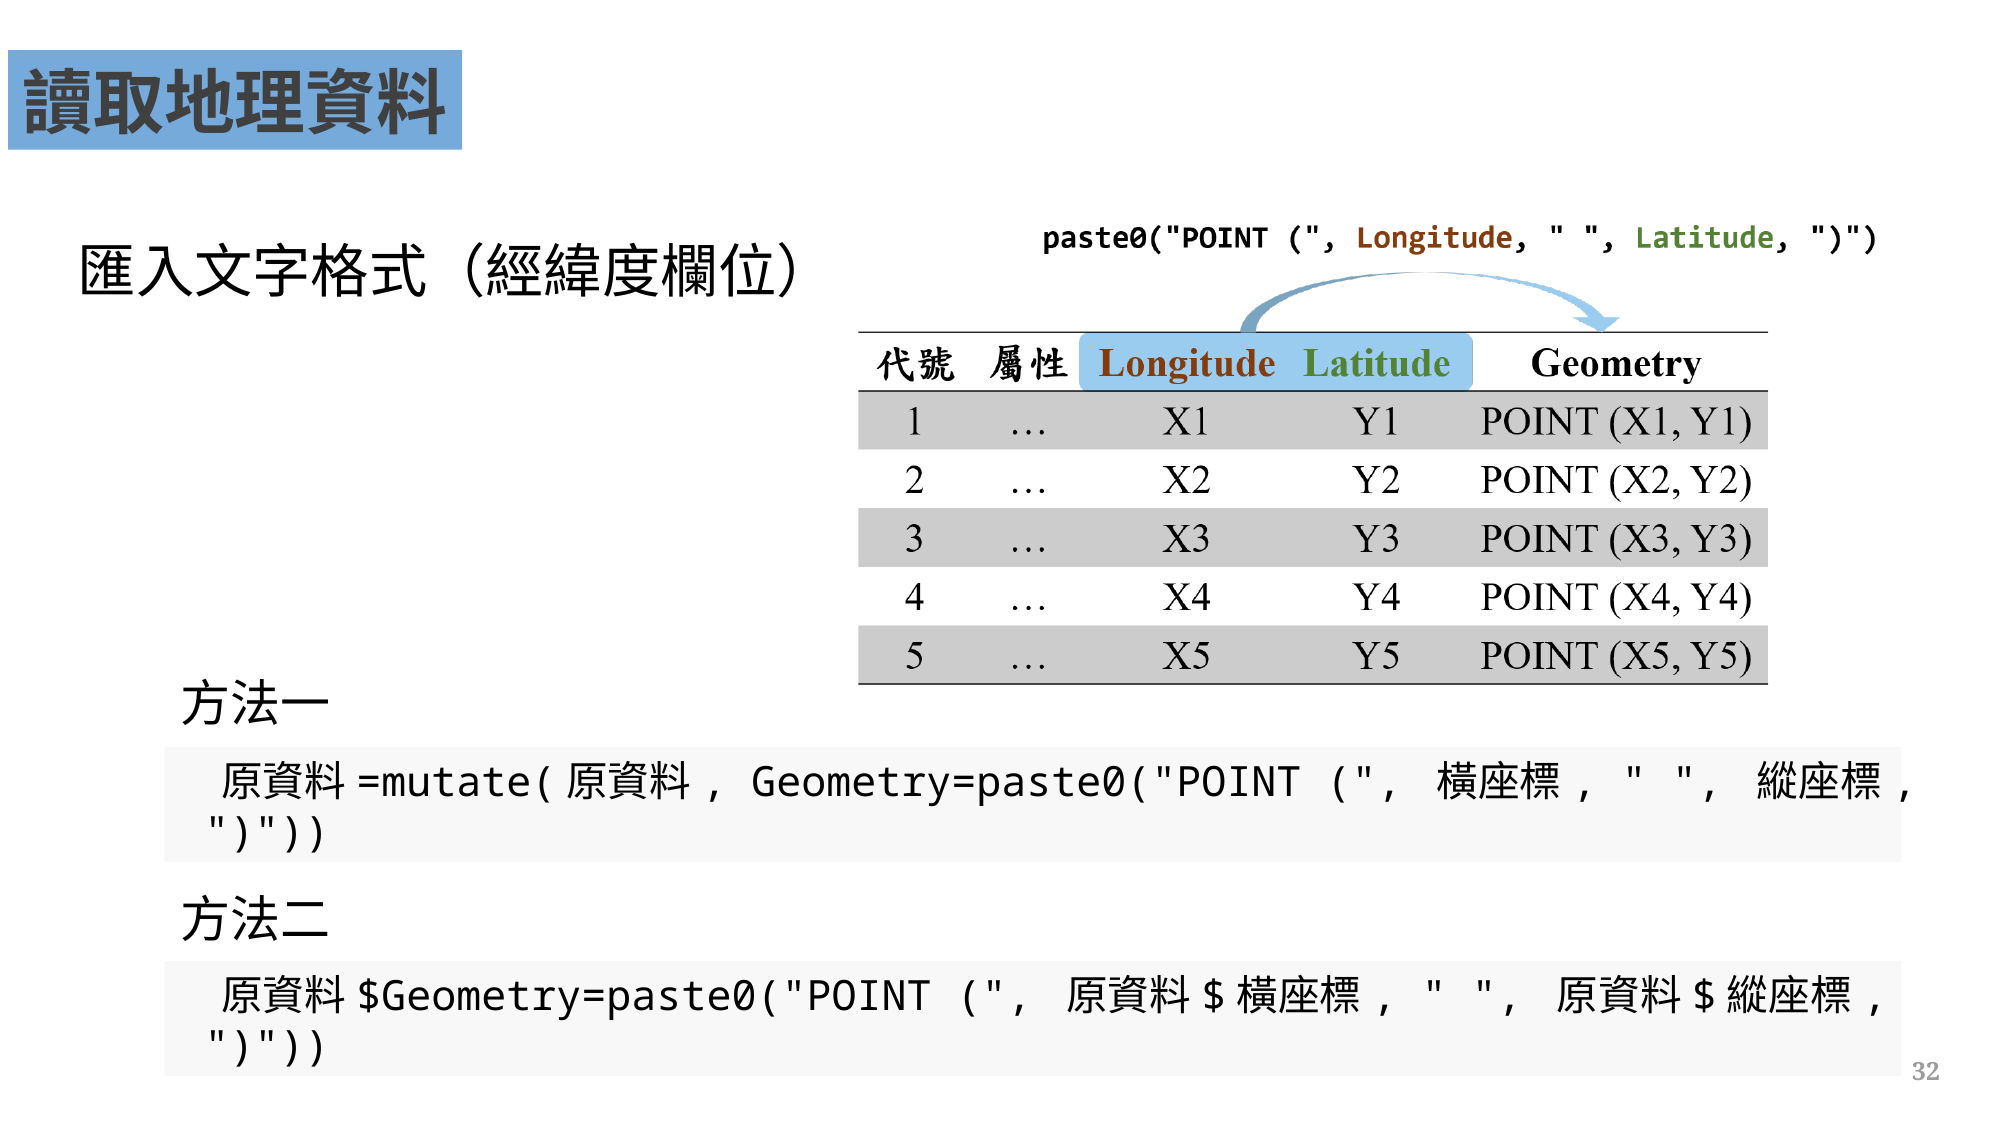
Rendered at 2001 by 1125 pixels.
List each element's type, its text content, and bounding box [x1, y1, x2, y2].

text_box 原資料=mutate(原資料, Geometry=paste0("POINT (", 橫座標, " ", 縱座標, ")")) [164, 747, 1902, 862]
text_box 原資料$Geometry=paste0("POINT (", 原資料$橫座標, " ", 原資料$縱座標, ")")) [164, 961, 1902, 1076]
text_box 匯入文字格式（經緯度欄位） [63, 226, 851, 311]
slide_number 32 [1505, 1042, 1955, 1103]
picture [858, 208, 1902, 703]
text_box 方法二 [165, 880, 346, 956]
text_box 方法一 [165, 664, 346, 740]
text_box 讀取地理資料 [8, 50, 463, 150]
